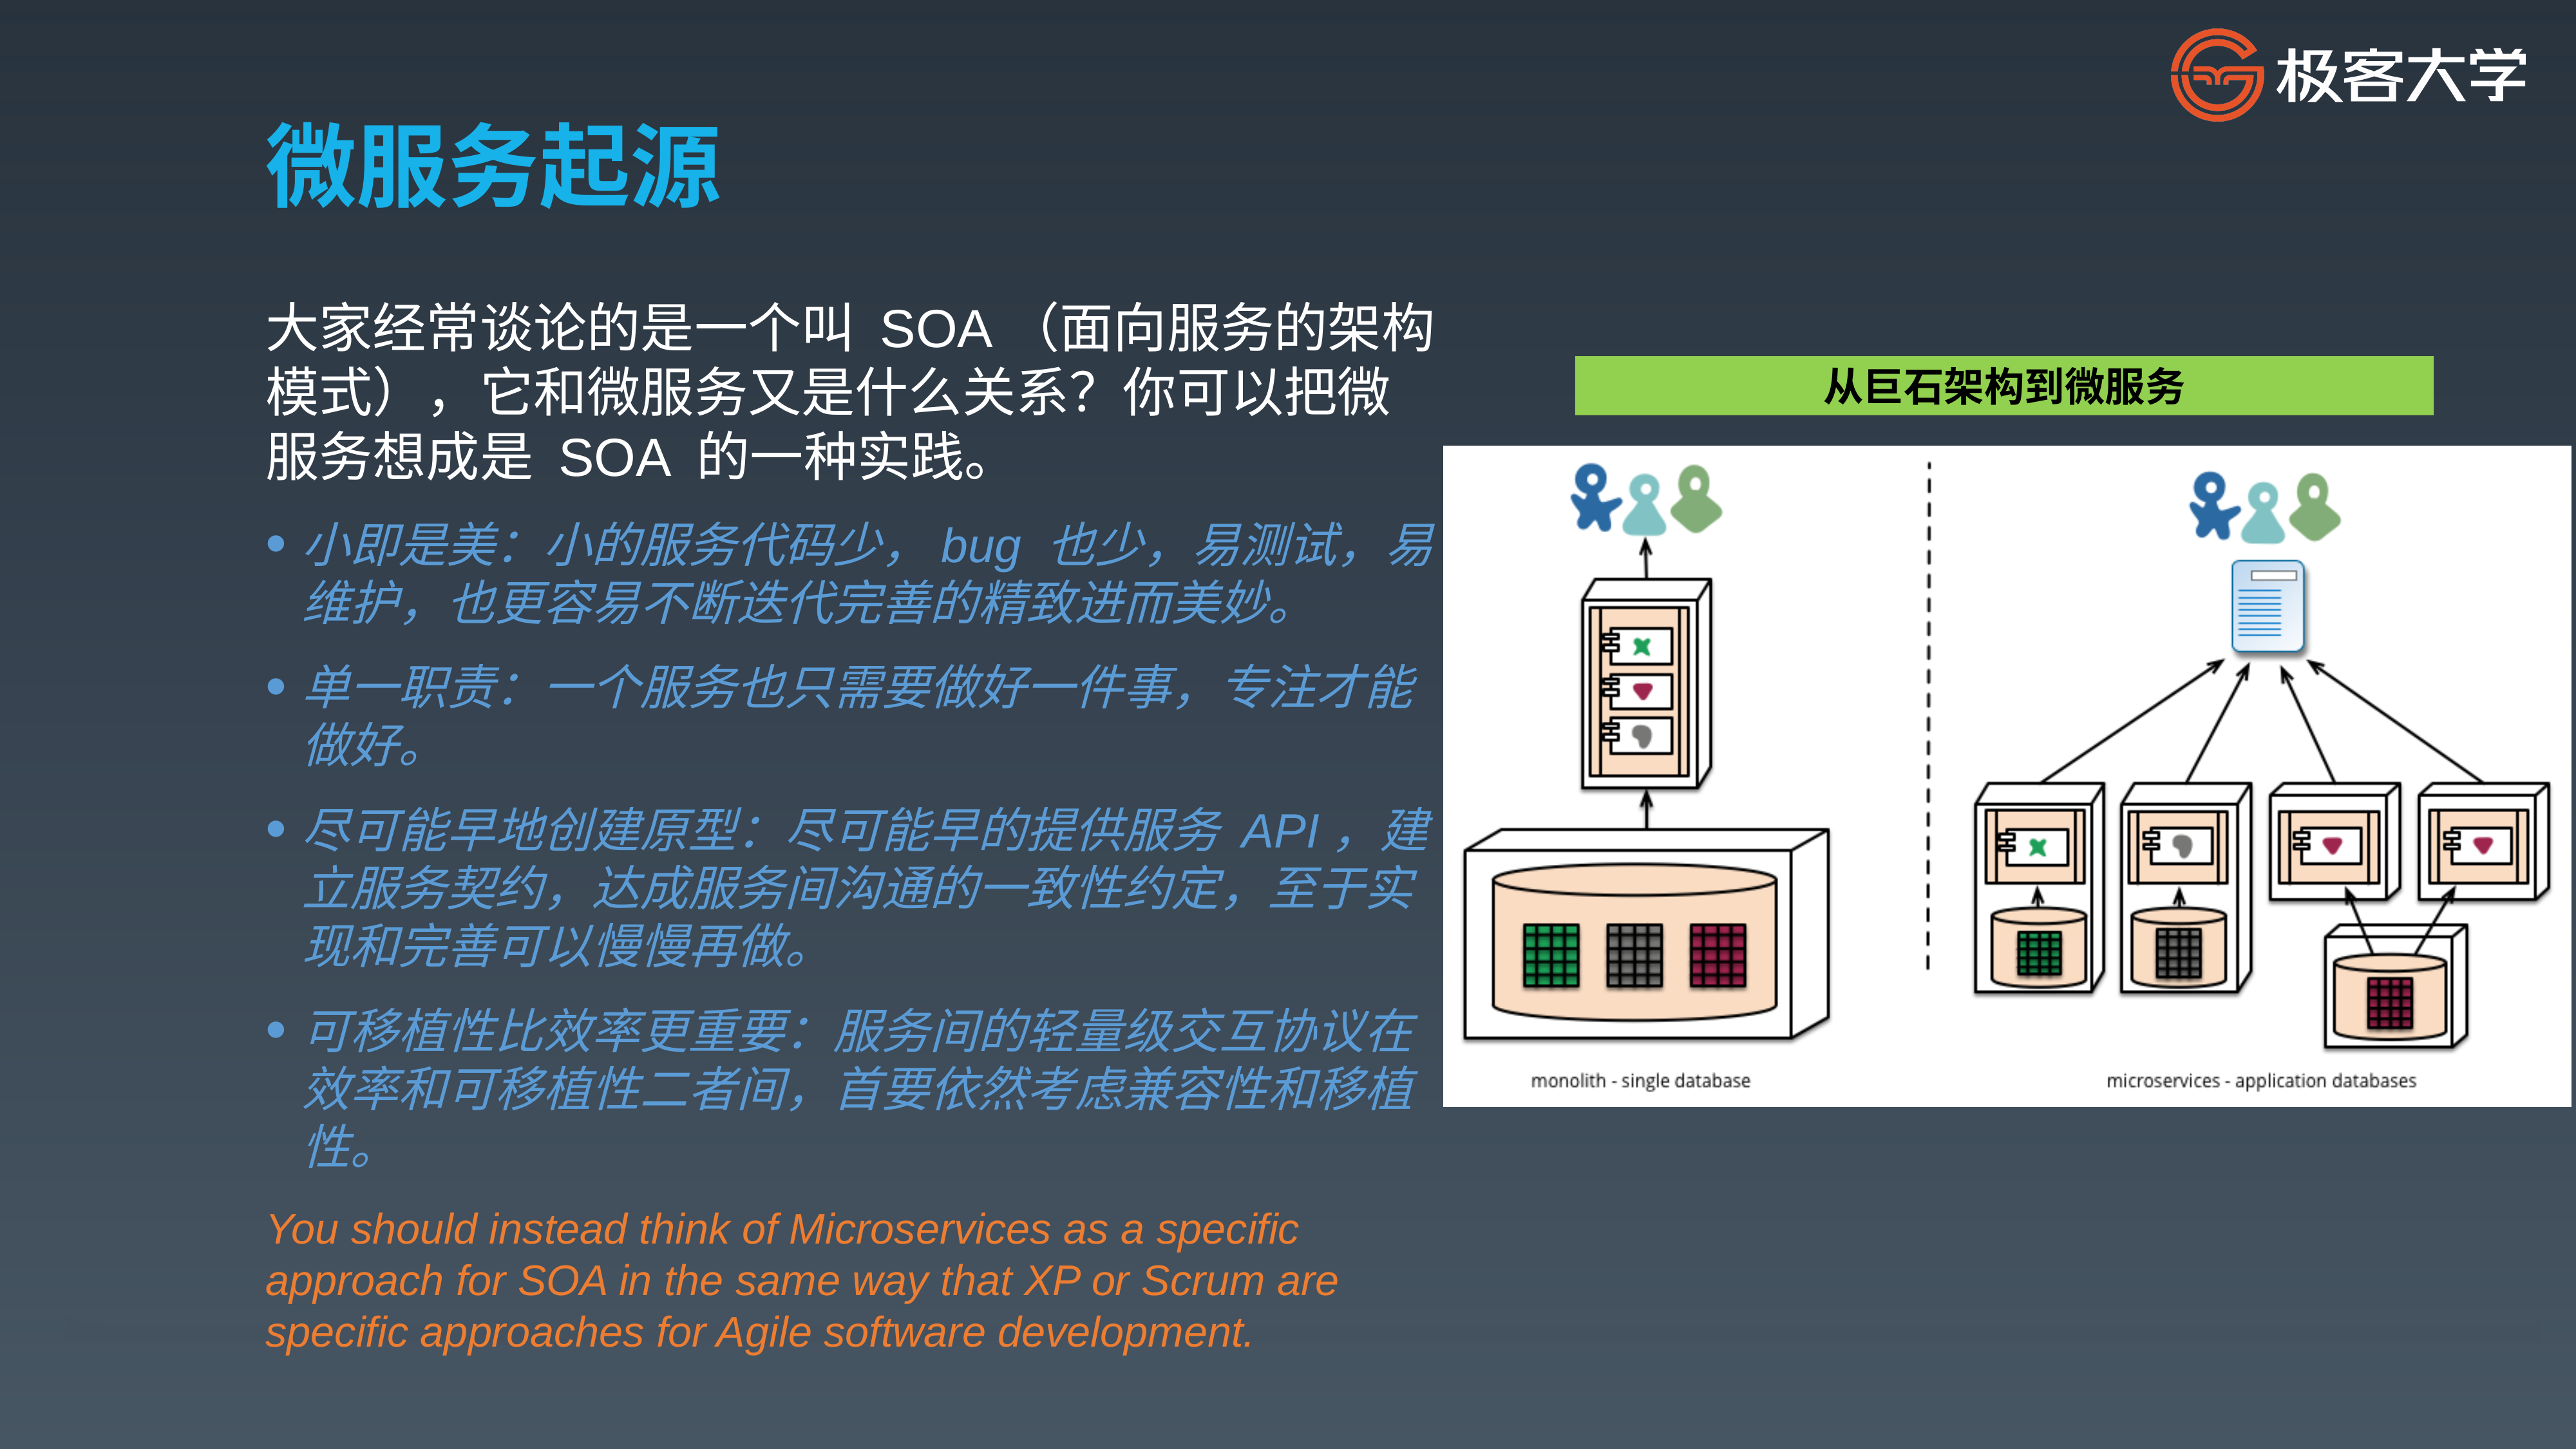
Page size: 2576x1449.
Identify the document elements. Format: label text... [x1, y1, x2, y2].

title 微服务起源 [260, 103, 2316, 243]
text_box 从巨石架构到微服务 [1575, 356, 2434, 415]
picture [0, 0, 2576, 1449]
list 大家经常谈论的是一个叫 SOA（面向服务的架构模式），它和微服务又是什么关系？你可以把微服务想成是 SOA 的一种实践。 小即是美：小的服务代码少，bug 也少，易测试，易维护，也更容易不断迭代完善的精致进而美妙。 单一职责：一个服务也只需要做好一件事，专注才能做好。 尽可能早地创建原型：尽可能早的提供服务 API，建立服务契约，达成服务间沟通的一致性约定，至于实现和完善可以慢慢再做。 可移植性比效率更重要：服务间的轻量级交互协议在效率和可移植性二者间，首要依然考虑兼容性和移植性。 You should instead think of Microservices as a specific approach for SOA in the same way that XP or Scrum are specific approaches for Agile software development. [260, 288, 1444, 1369]
